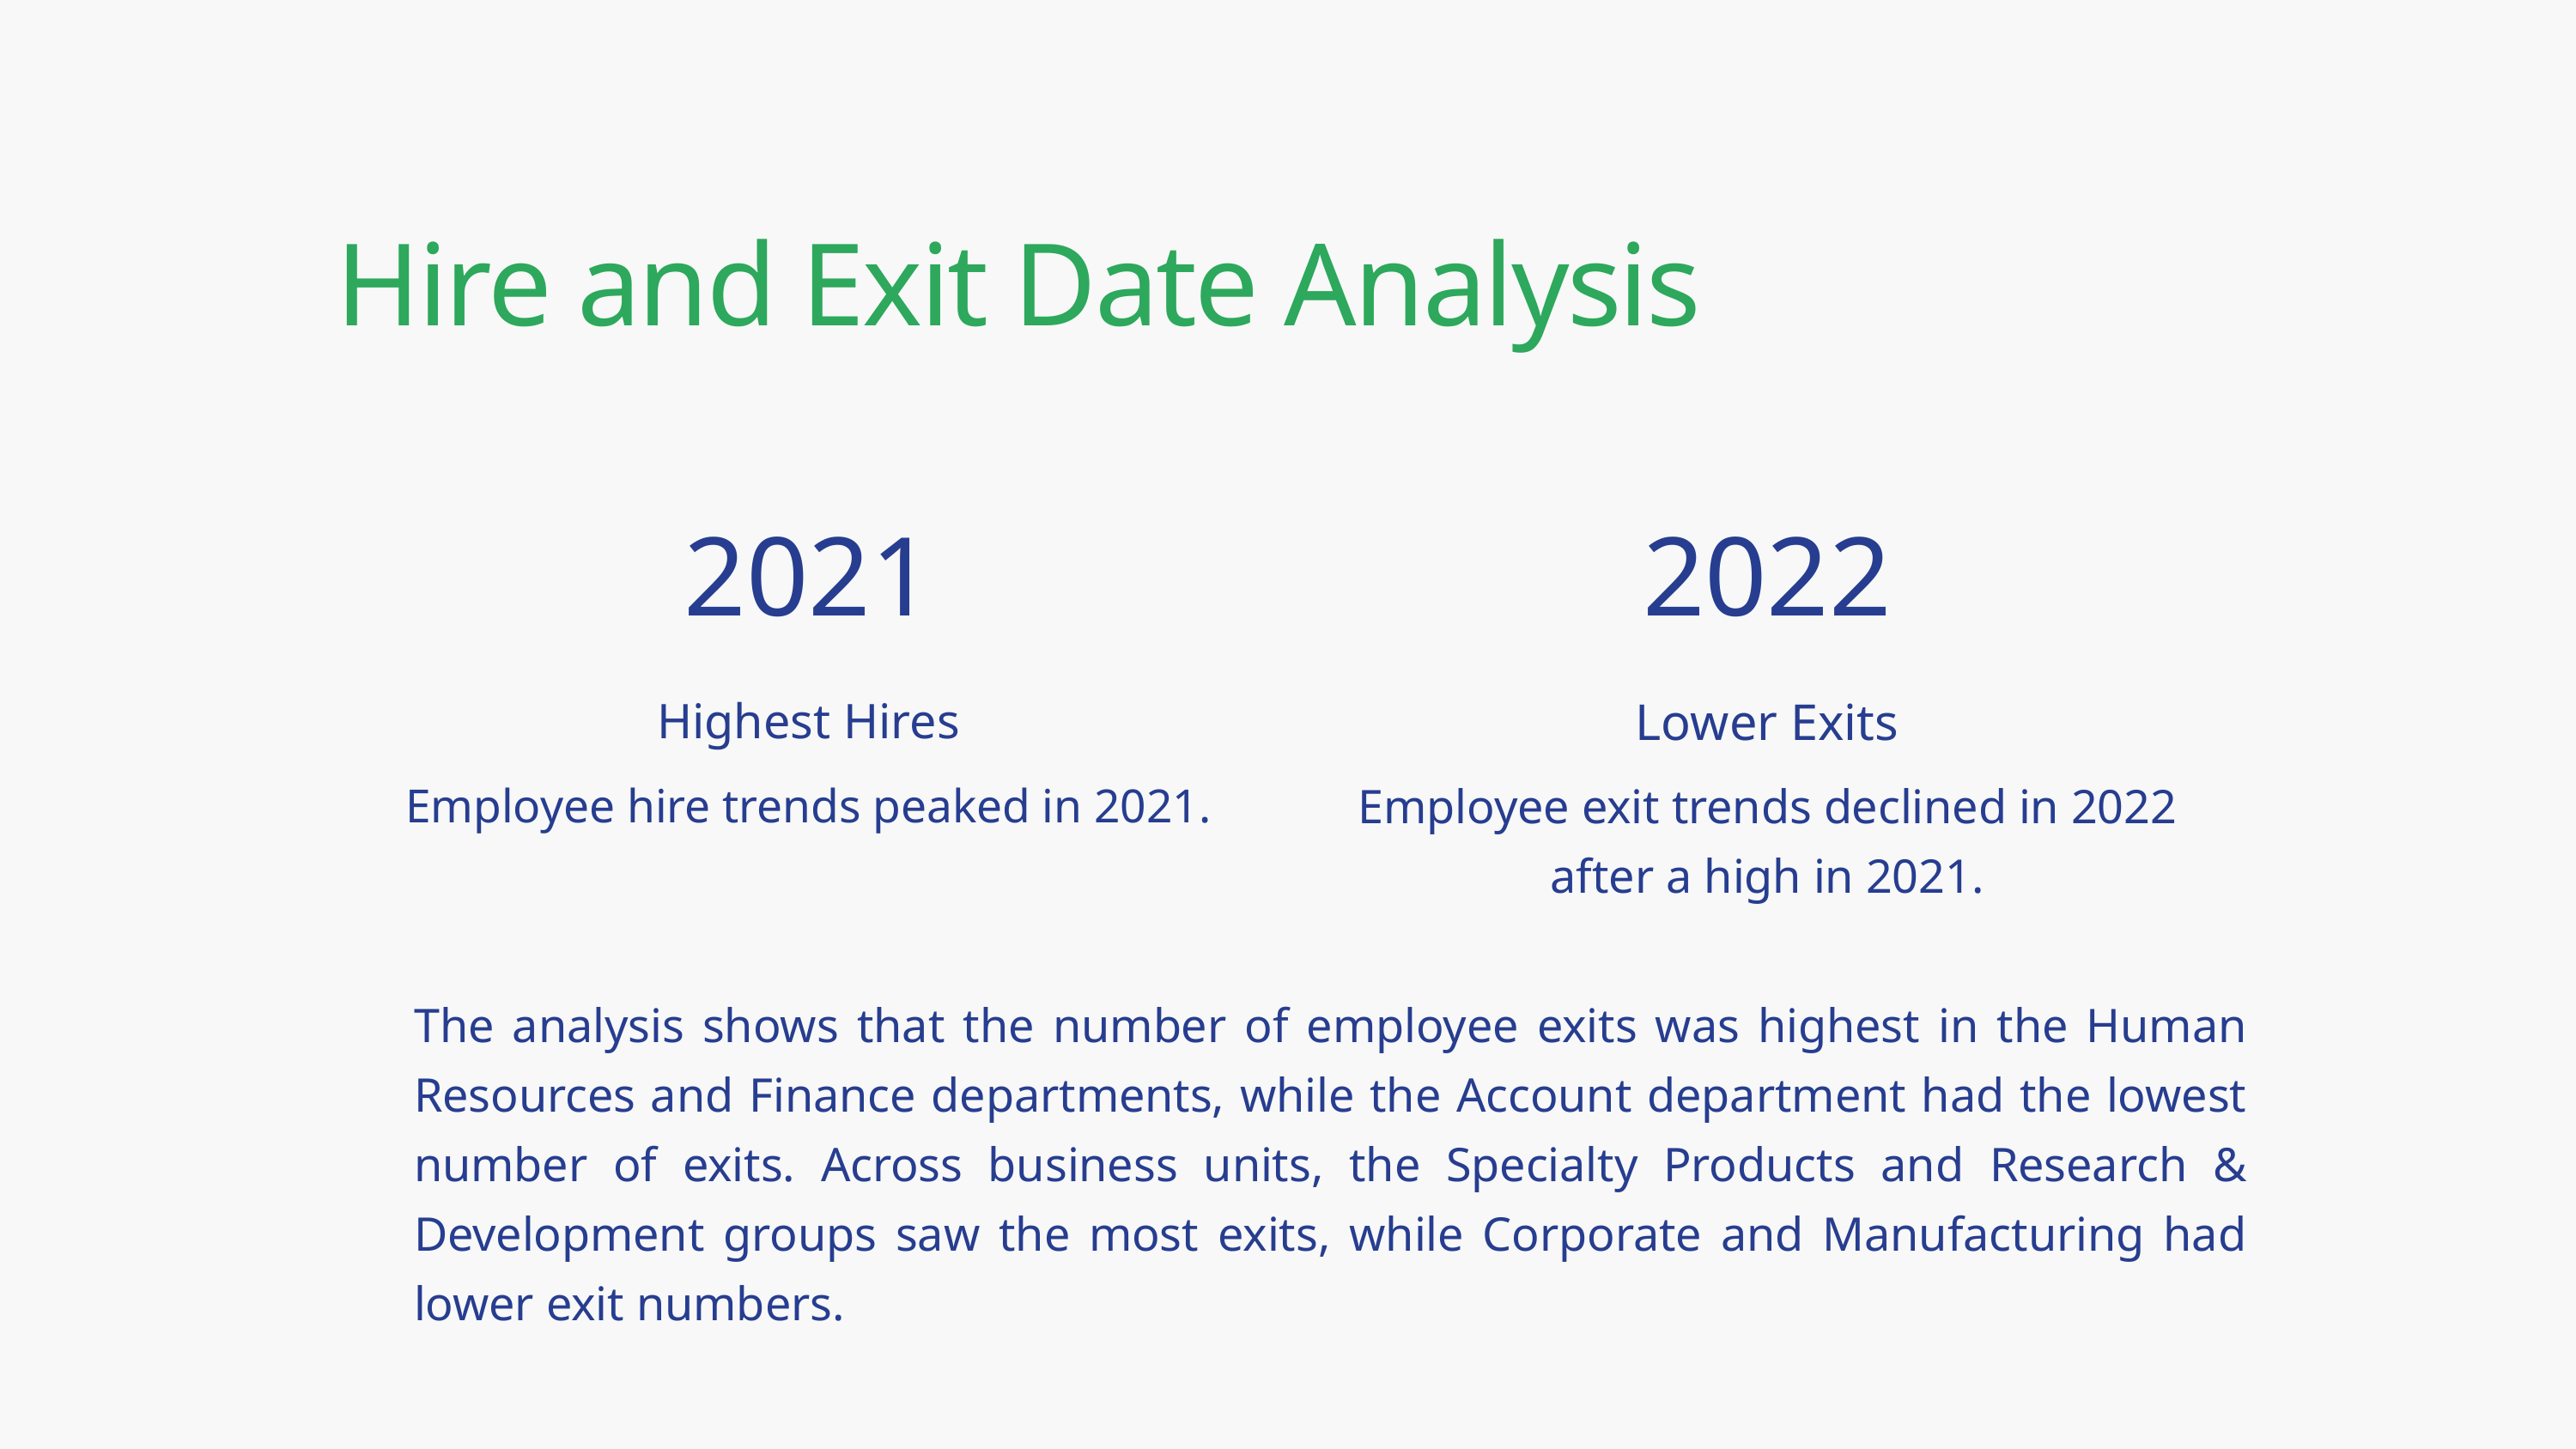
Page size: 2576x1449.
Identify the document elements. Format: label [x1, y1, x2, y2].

text_box [0, 0, 2576, 1449]
